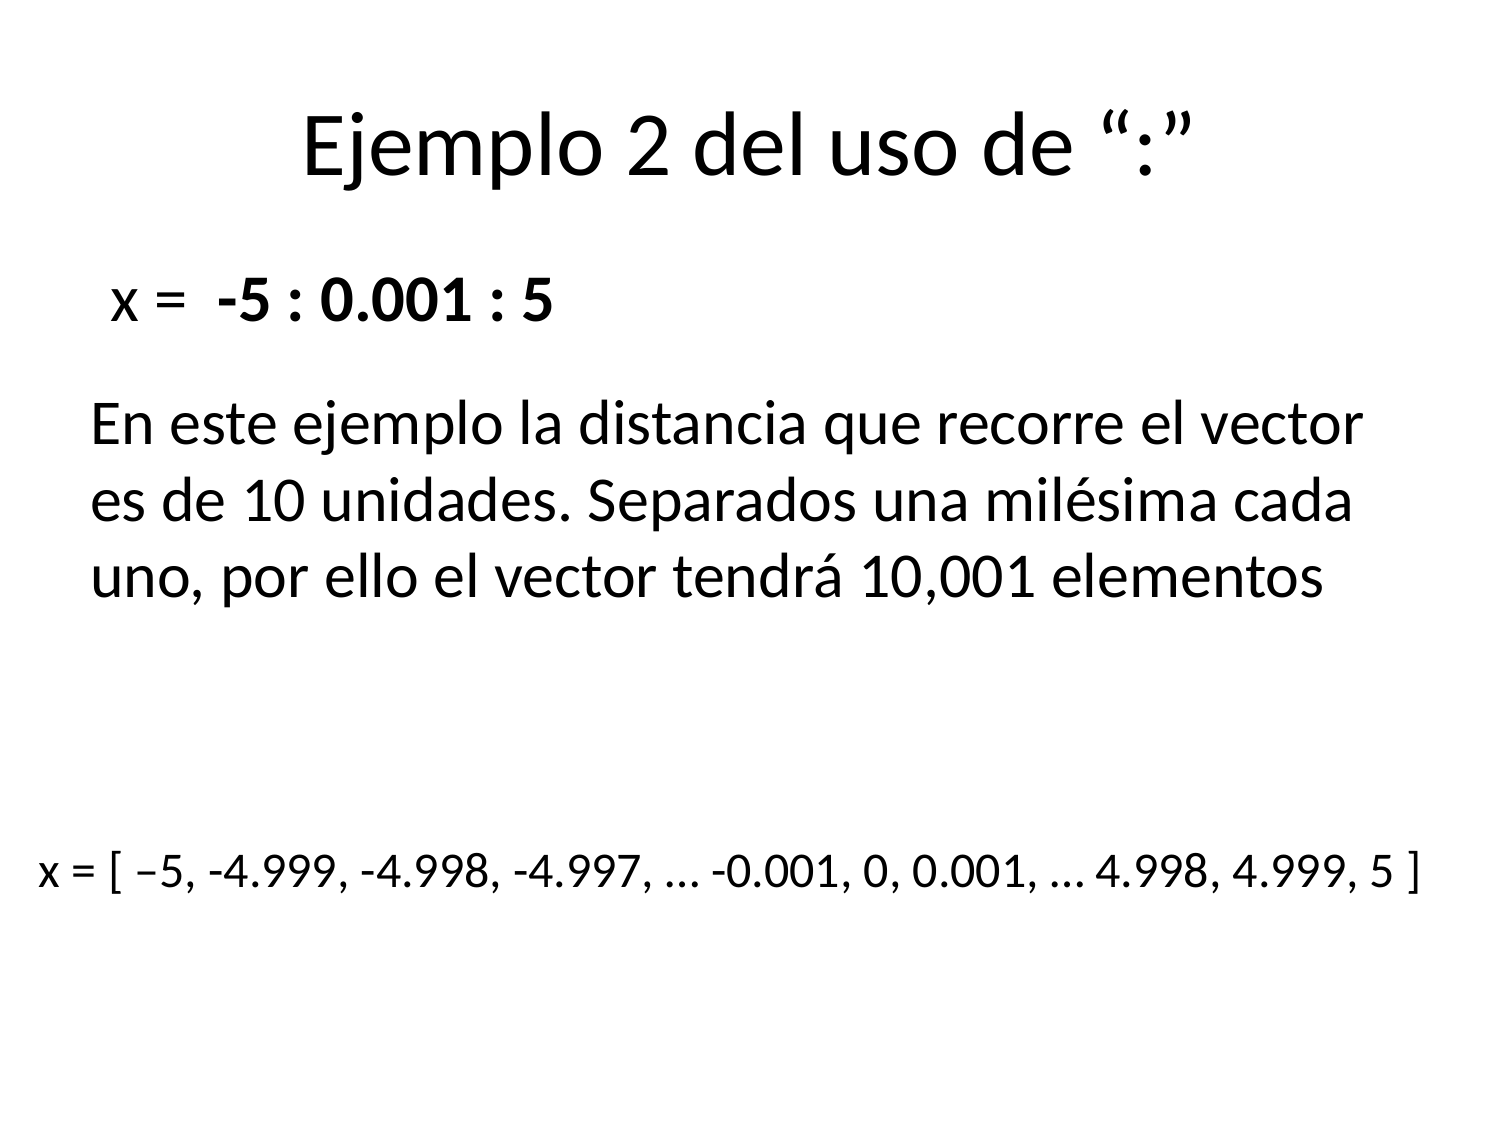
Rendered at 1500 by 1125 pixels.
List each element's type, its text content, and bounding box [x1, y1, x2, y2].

title Ejemplo 2 del uso de “:” [75, 45, 1425, 233]
text_box x = [ –5, -4.999, -4.998, -4.997, … -0.001, 0, 0.001, … 4.998, 4.999, 5 ] [23, 829, 1467, 940]
text_box En este ejemplo la distancia que recorre el vector es de 10 unidades. Separados una milésima cada uno, por ello el vector tendrá 10,001 elementos [74, 372, 1408, 685]
text_box x = -5 : 0.001 : 5 [95, 247, 690, 367]
